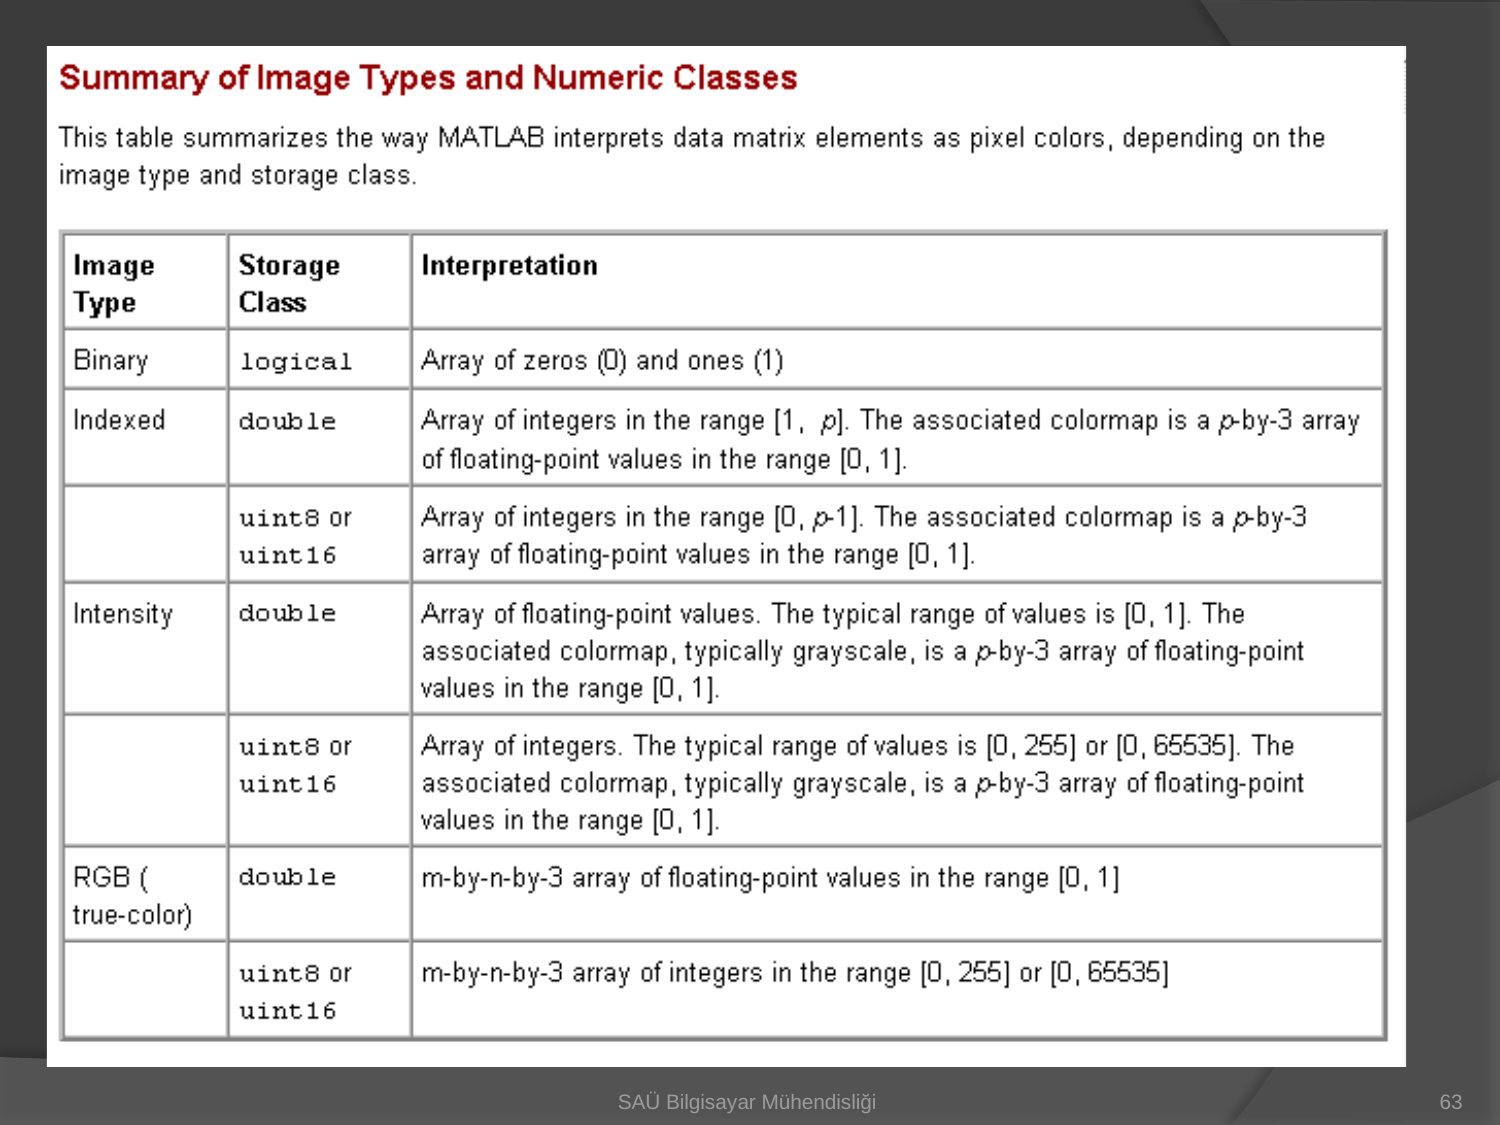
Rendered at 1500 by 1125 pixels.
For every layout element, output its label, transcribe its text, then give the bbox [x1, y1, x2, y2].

slide_number 63 [1337, 1053, 1463, 1114]
footer SAÜ Bilgisayar Mühendisliği [512, 1077, 988, 1114]
picture [46, 46, 1407, 1067]
